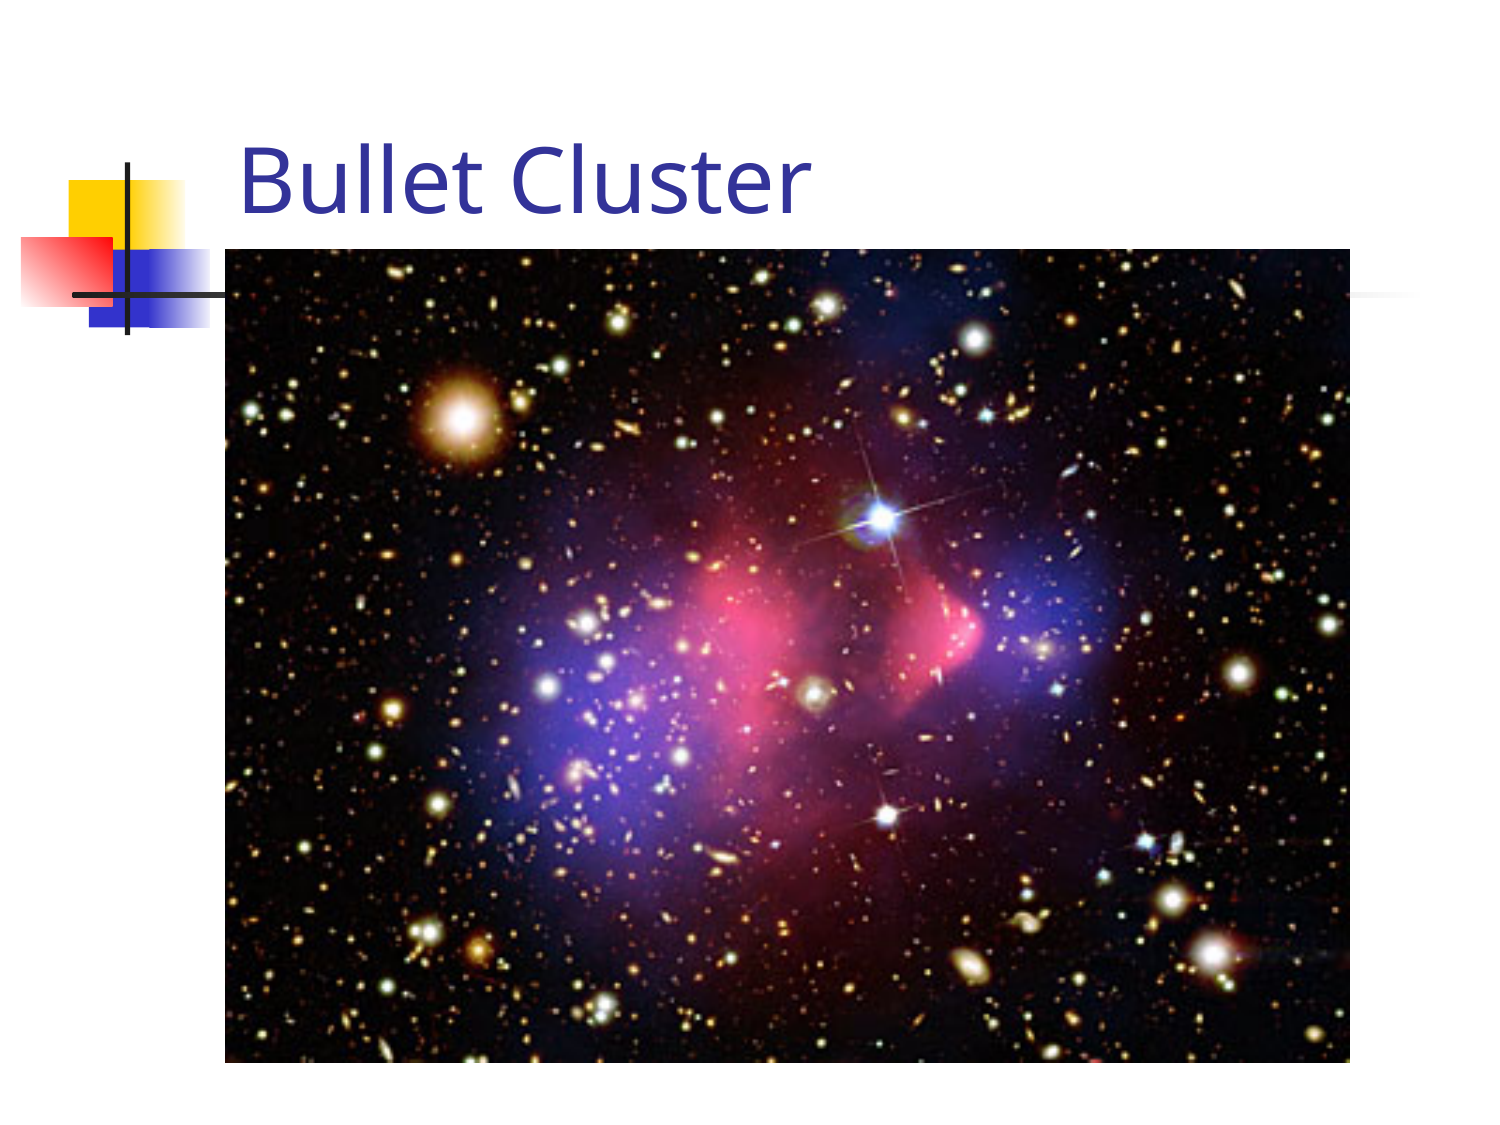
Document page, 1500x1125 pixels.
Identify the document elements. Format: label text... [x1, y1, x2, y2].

title Bullet Cluster [221, 0, 1500, 241]
picture [224, 249, 1350, 1063]
